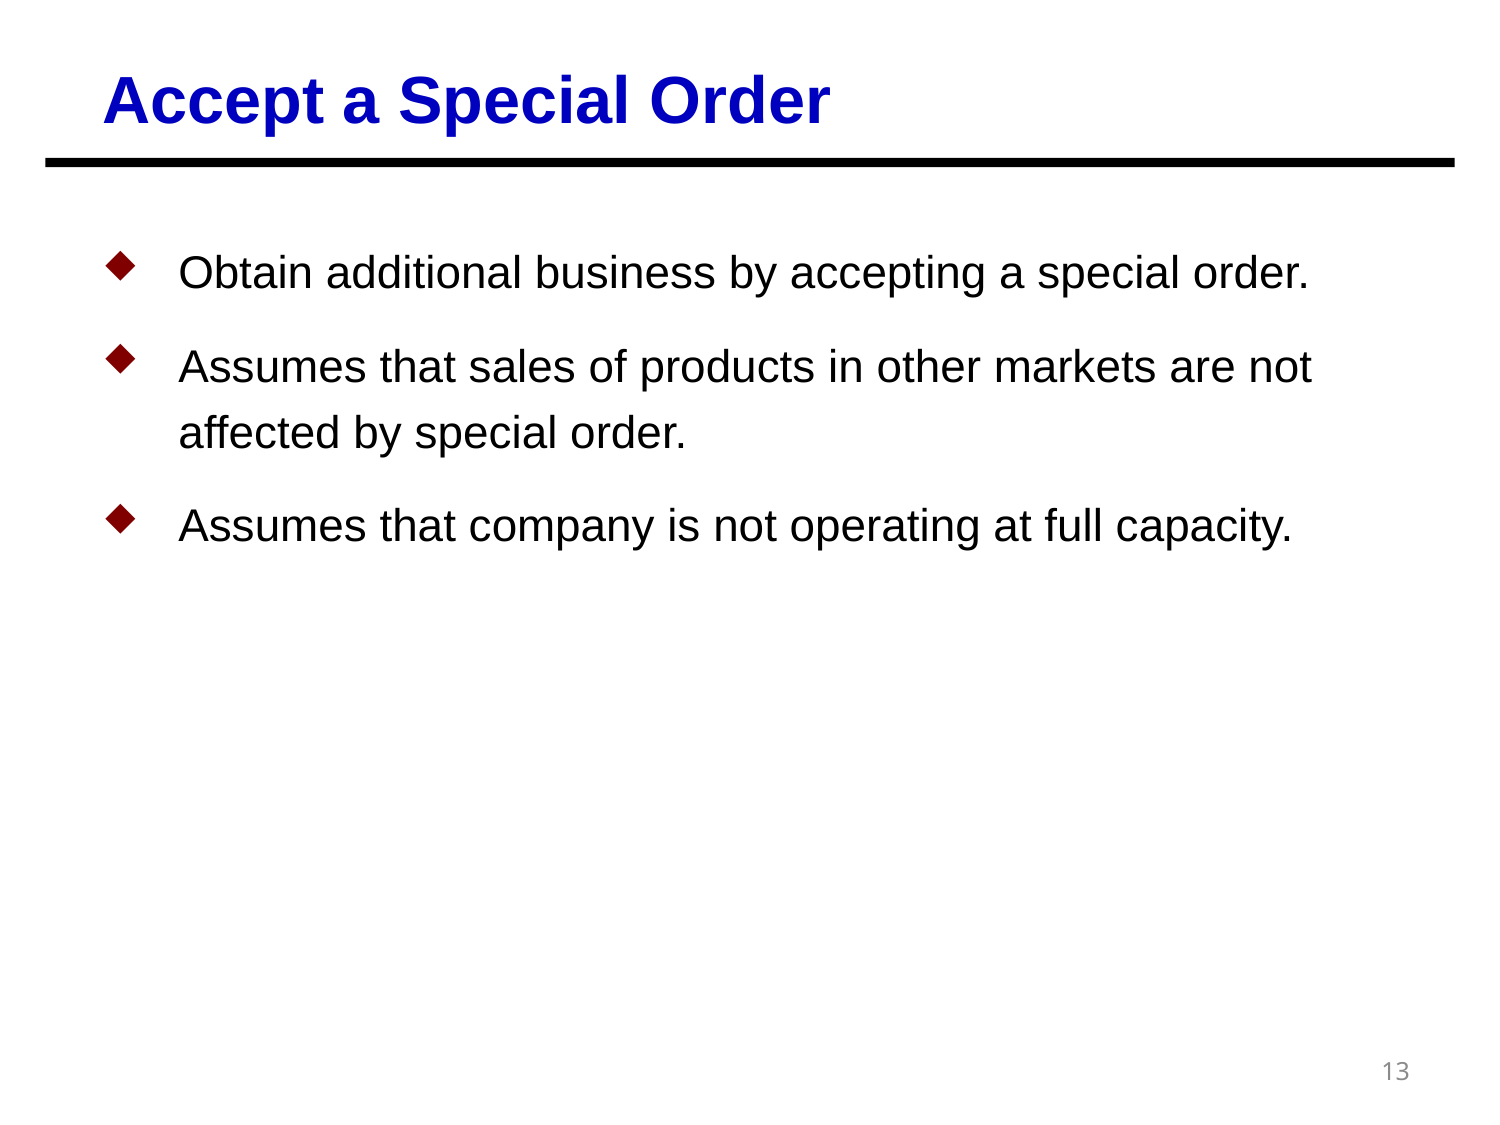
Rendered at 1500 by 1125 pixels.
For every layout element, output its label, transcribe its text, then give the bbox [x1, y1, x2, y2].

slide_number 13 [1074, 1042, 1425, 1103]
text_box Accept a Special Order [87, 50, 1450, 142]
list Obtain additional business by accepting a special order. Assumes that sales of products in other markets are not affected by special order. Assumes that company is not operating at full capacity. [87, 224, 1363, 788]
